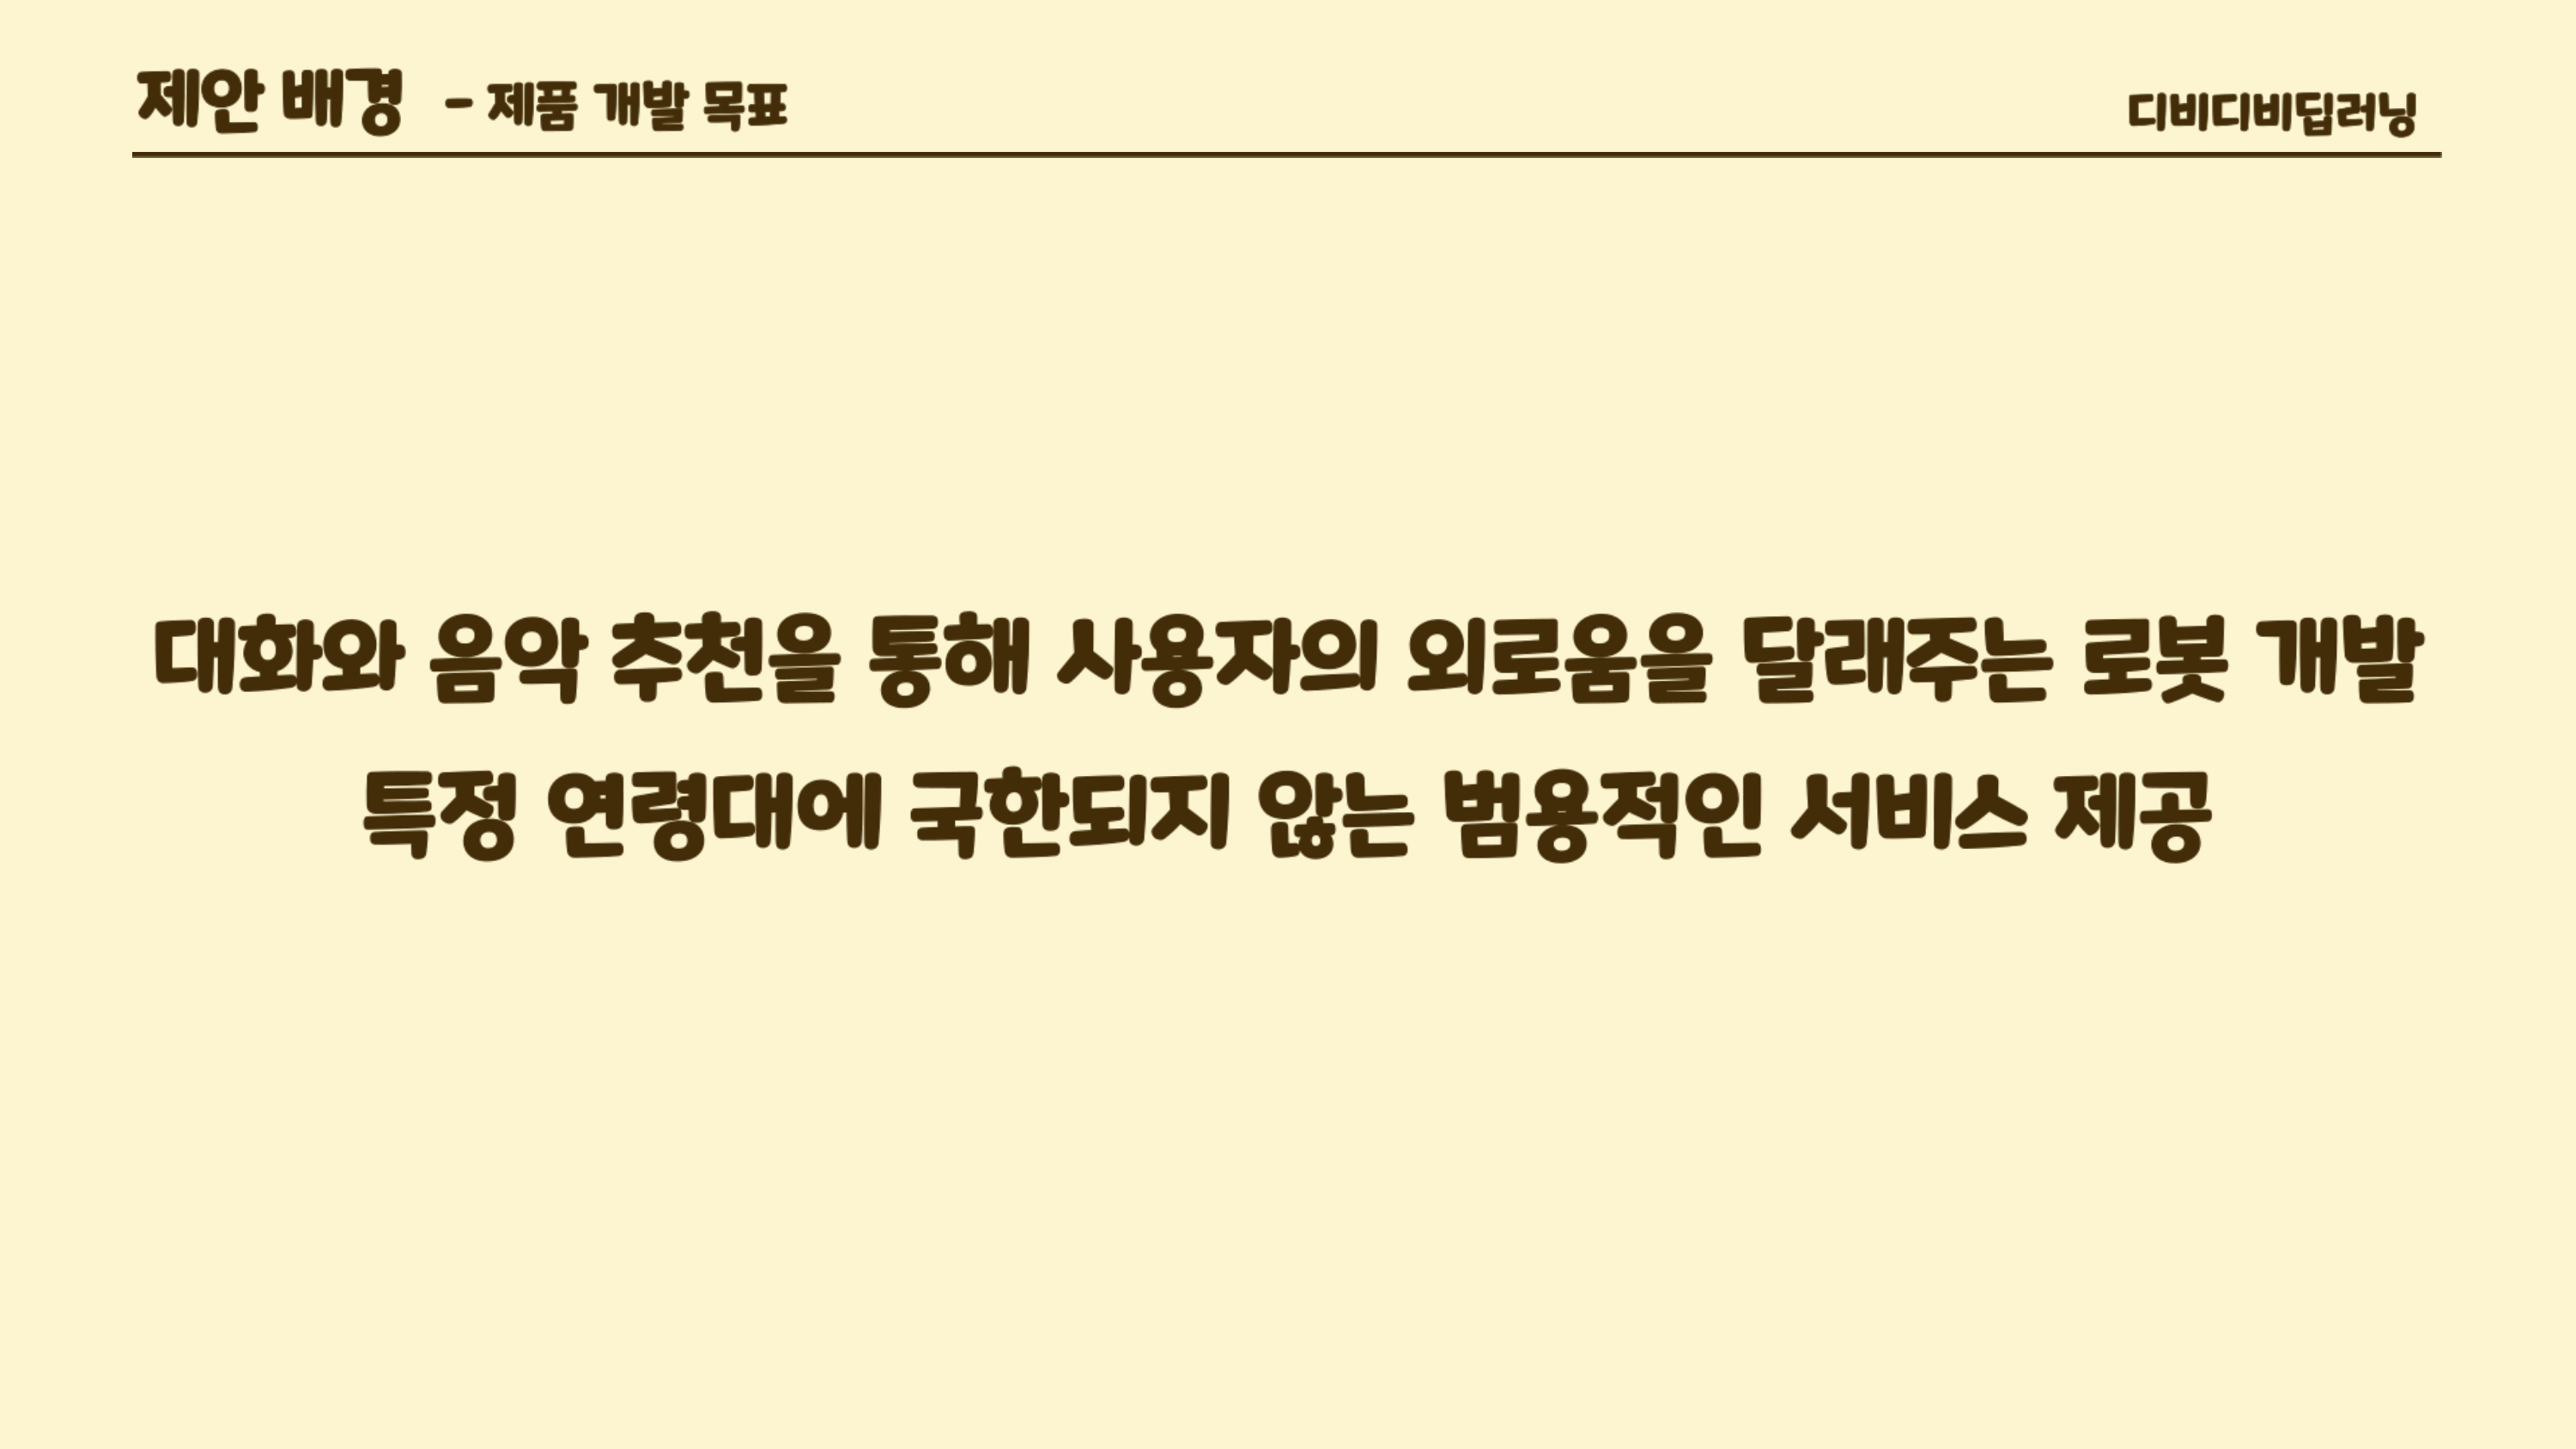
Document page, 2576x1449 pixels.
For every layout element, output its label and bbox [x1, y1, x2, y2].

picture [116, 30, 2489, 317]
picture [80, 554, 2536, 967]
